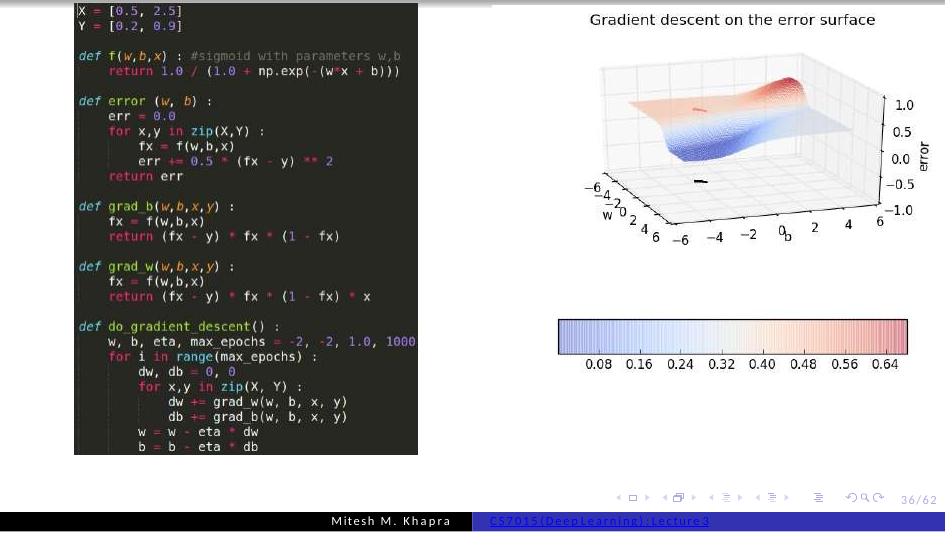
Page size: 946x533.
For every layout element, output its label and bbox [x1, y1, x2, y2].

text_box [0, 0, 946, 455]
text_box [0, 511, 946, 532]
text_box [898, 493, 941, 508]
